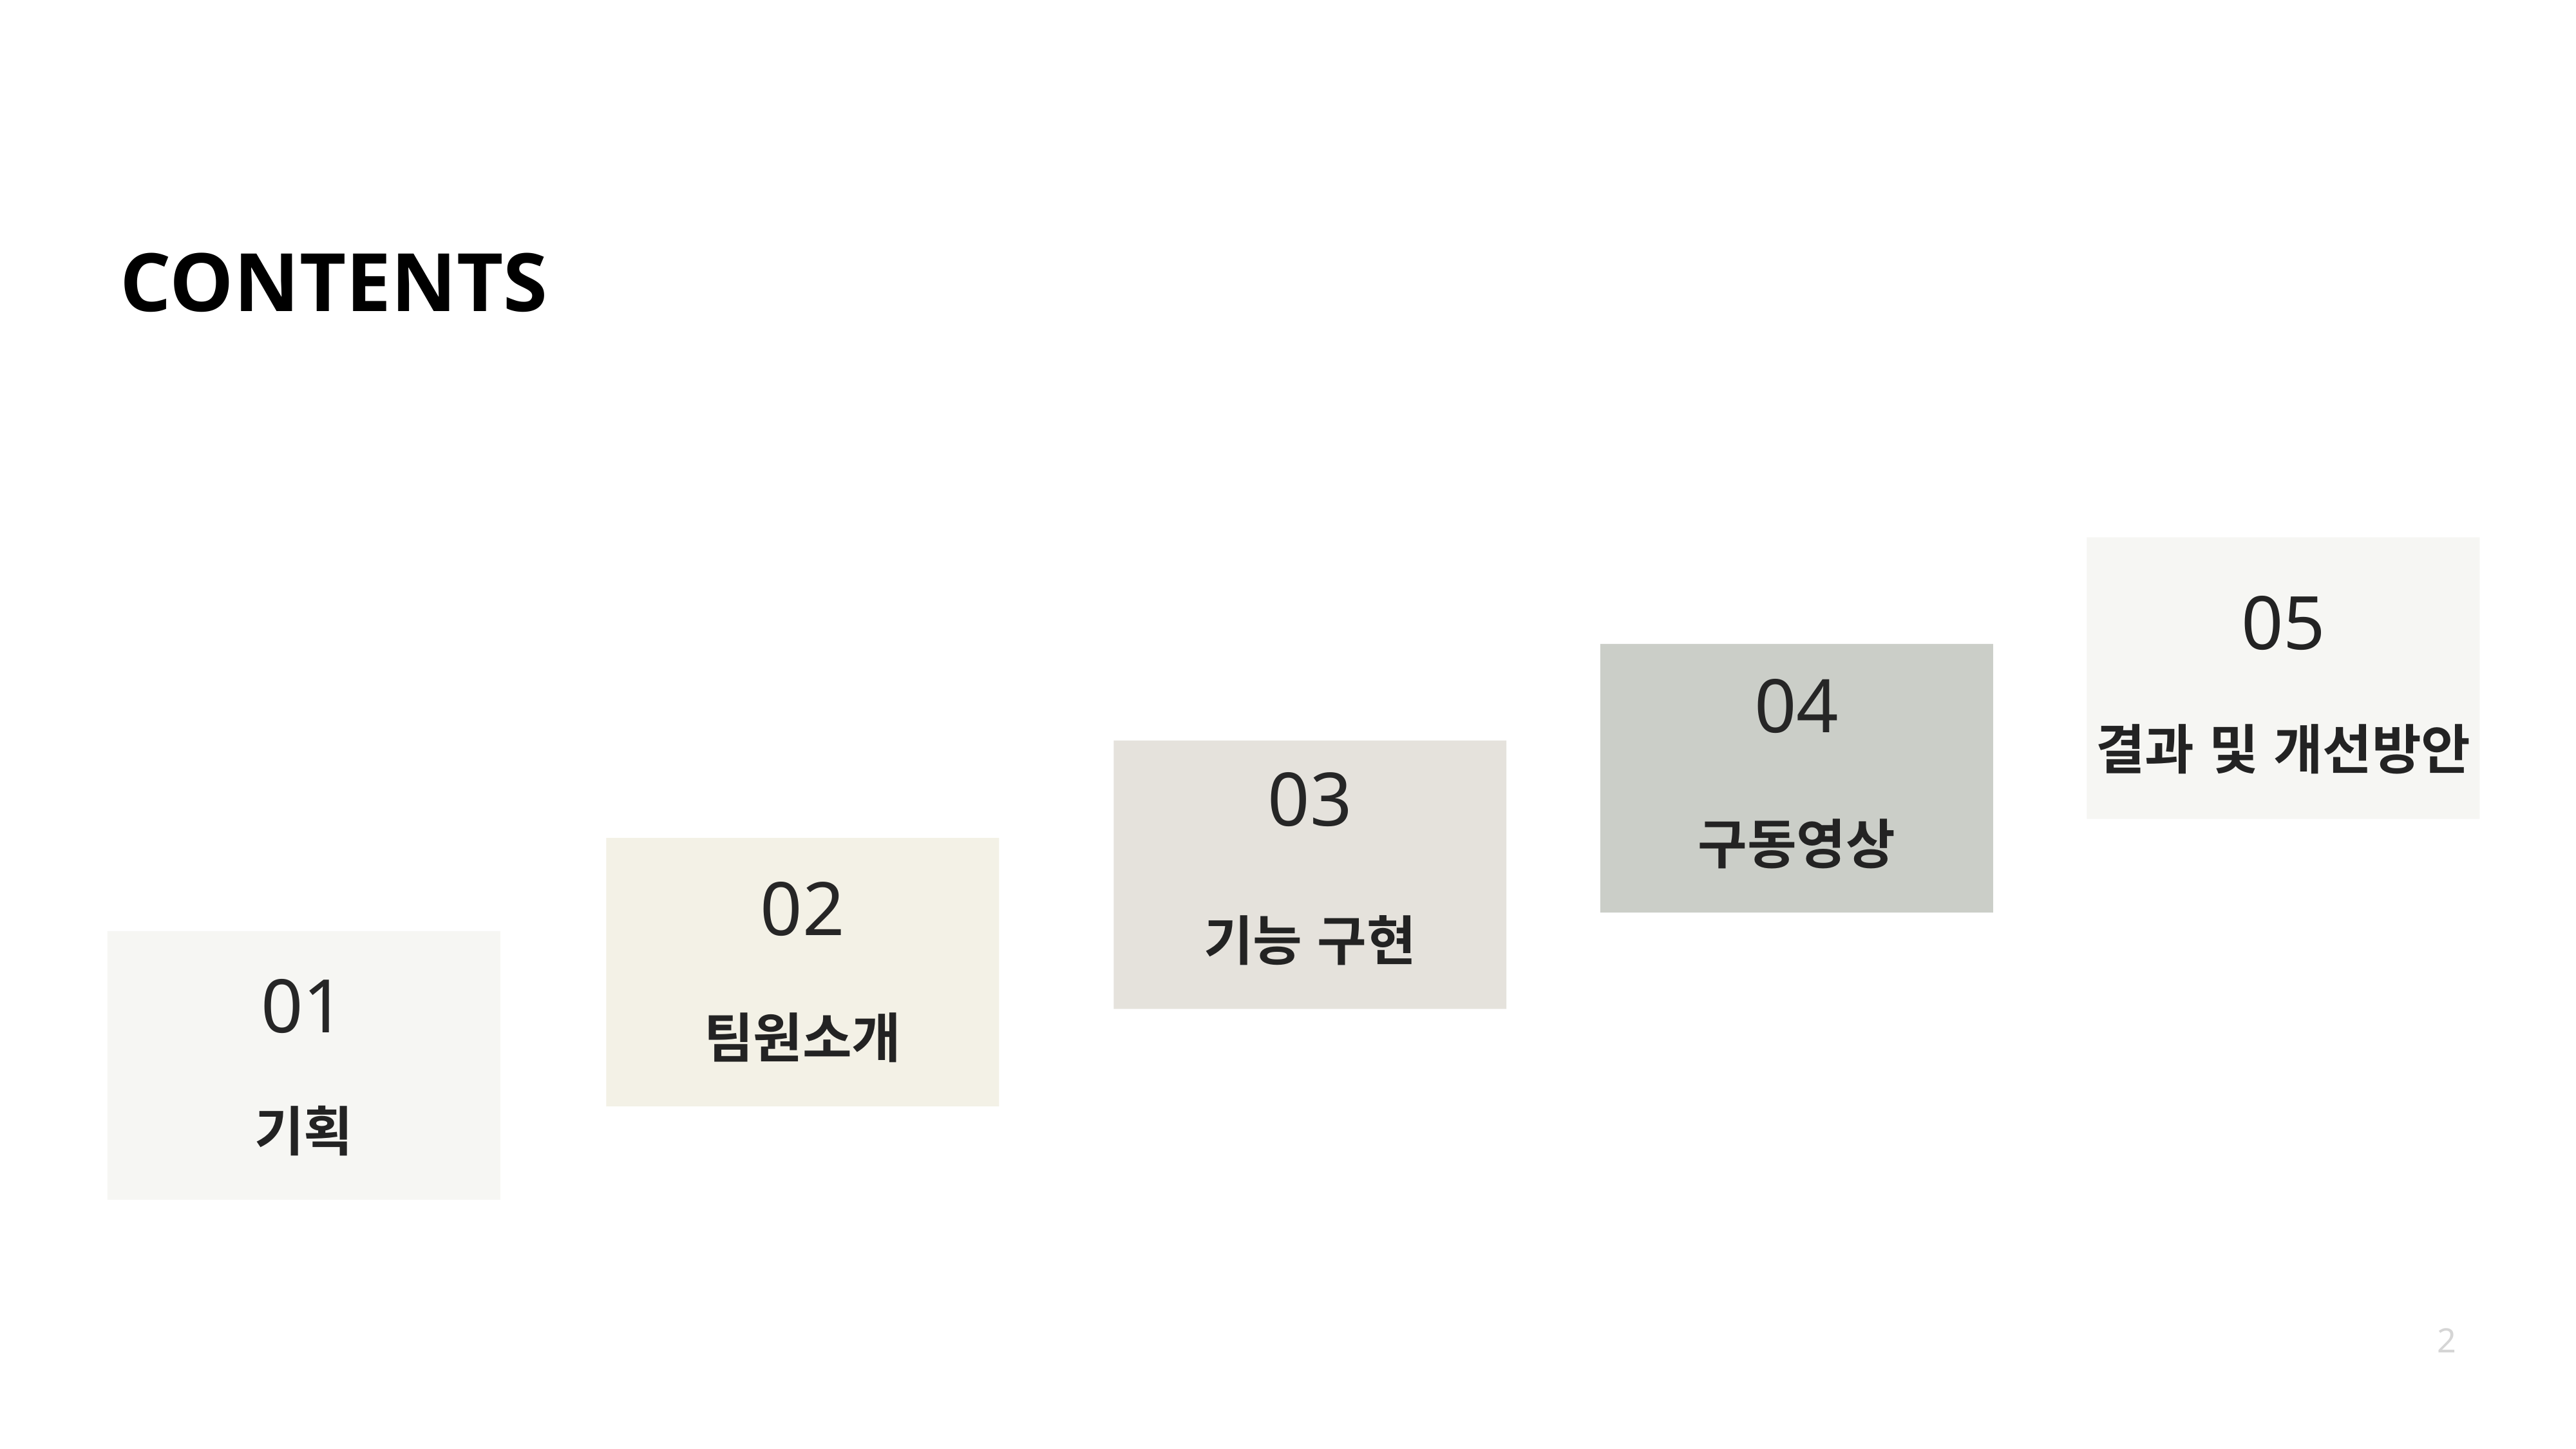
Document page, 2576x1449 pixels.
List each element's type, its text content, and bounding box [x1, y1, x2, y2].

text_box 03 [1255, 746, 1365, 913]
text_box 기획 [107, 931, 500, 1200]
text_box 팀원소개 [606, 838, 999, 1106]
text_box 05 결과 및 개선방안 [2087, 537, 2480, 819]
text_box 04 [1741, 653, 1852, 819]
text_box 기능 구현 [1113, 740, 1507, 1009]
title CONTENTS [114, 225, 730, 350]
slide_number 2 [2431, 1313, 2463, 1366]
text_box 구동영상 [1600, 643, 1993, 913]
text_box 02 [747, 856, 858, 1022]
text_box 01 [247, 953, 359, 1119]
